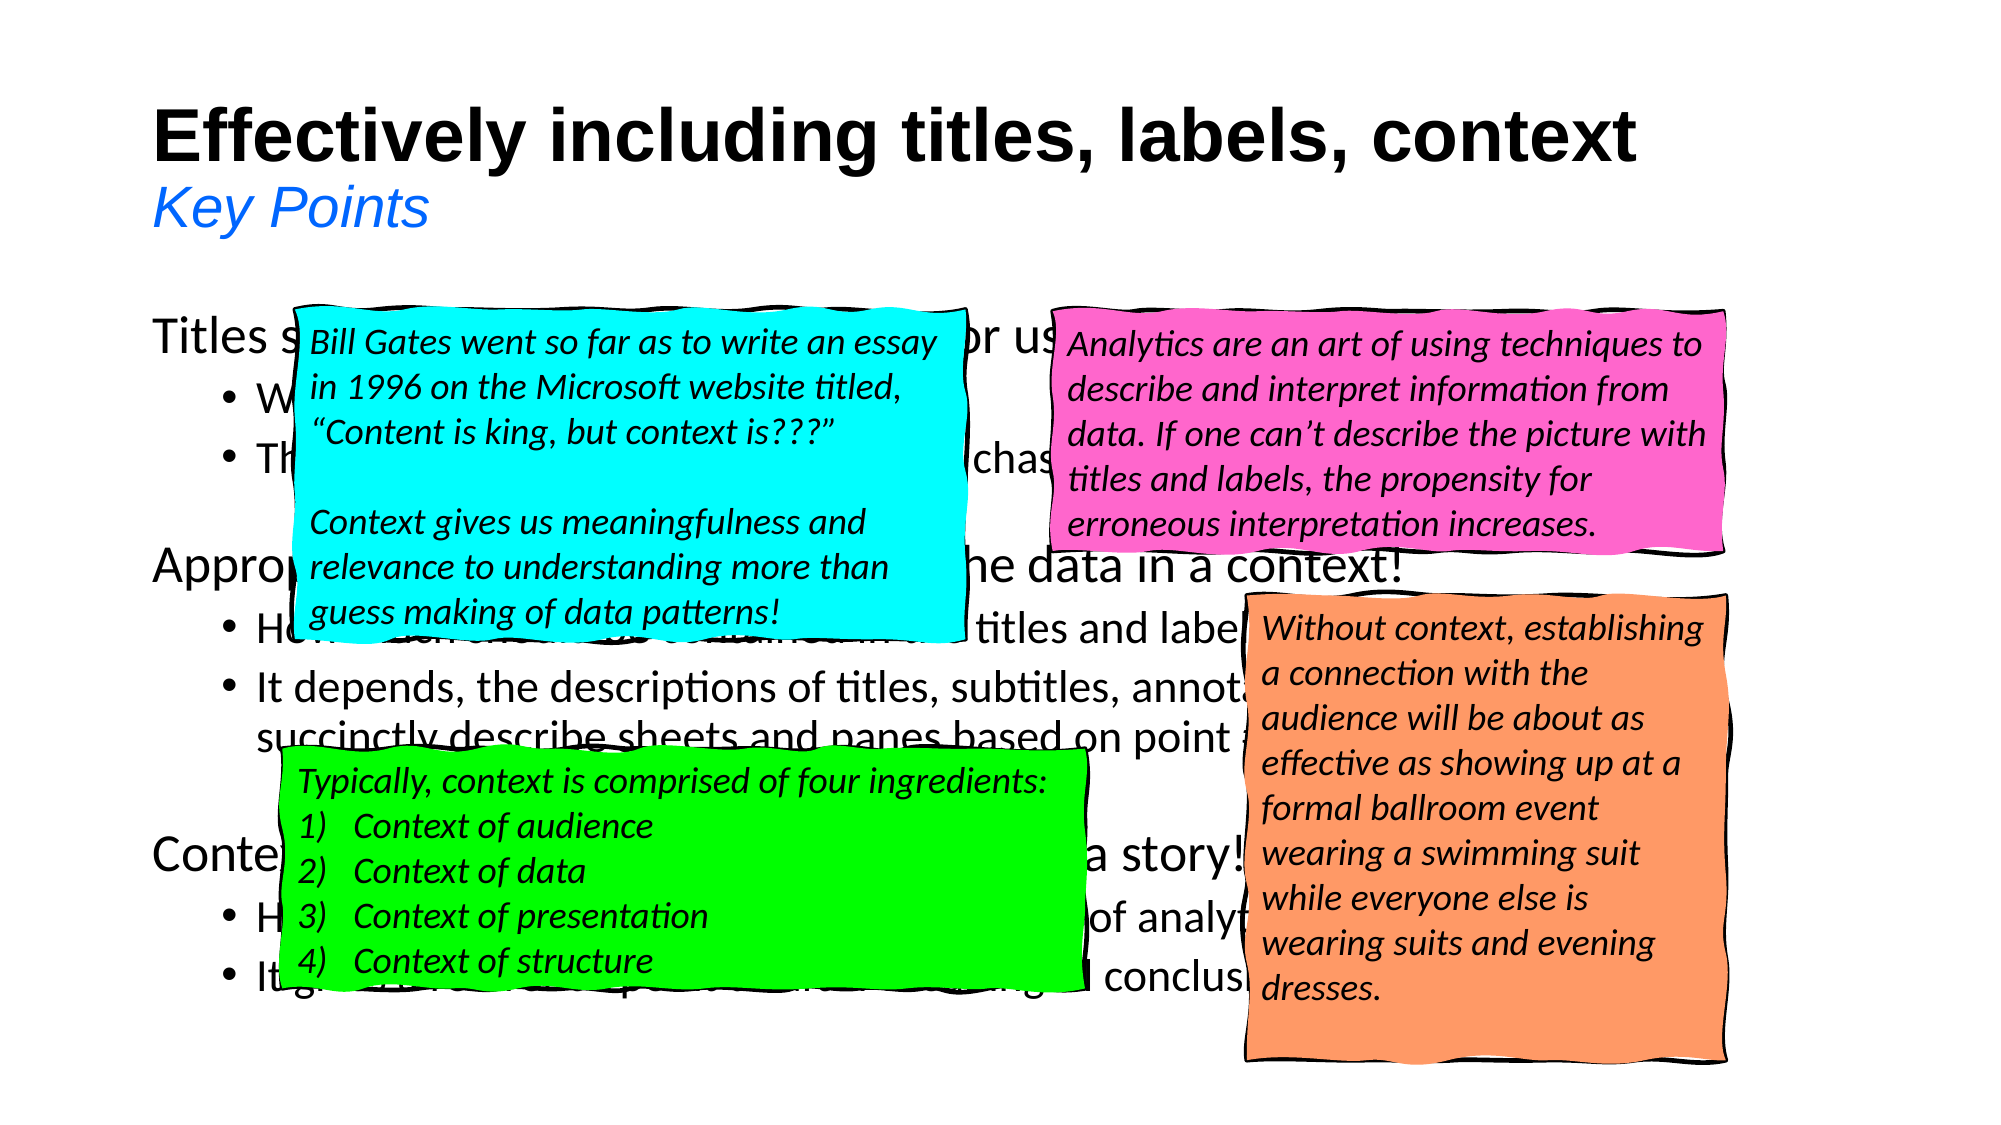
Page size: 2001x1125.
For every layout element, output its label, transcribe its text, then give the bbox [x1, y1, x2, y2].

list Titles signal and predict the content for users! What does the audience want to see? Think in terms of “as-is” or “cut to the chase” with titles and labels. Appropriate titles and labels ground the data in a context! How much should be contained in the titles and labels? It depends, the descriptions of titles, subtitles, annotations, and labels should succinctly describe sheets and panes based on point #1. Context is paramount for interpreting a data story! How does context function within the realm of analytics? It gives a reference point to draw meaningful conclusions about data patterns. [137, 299, 1863, 1014]
text_box Without context, establishing a connection with the audience will be about as effective as showing up at a formal ballroom event wearing a swimming suit while everyone else is wearing suits and evening dresses. [1242, 591, 1731, 1065]
text_box Analytics are an art of using techniques to describe and interpret information from data. If one can’t describe the picture with titles and labels, the propensity for erroneous interpretation increases. [1050, 307, 1727, 556]
title Effectively including titles, labels, context Key Points [137, 59, 1863, 278]
text_box Typically, context is comprised of four ingredients: Context of audience Context of data Context of presentation Context of structure [278, 744, 1088, 993]
text_box Bill Gates went so far as to write an essay in 1996 on the Microsoft website titled, “Content is king, but context is???” Context gives us meaningfulness and relevance to understanding more than guess making of data patterns! [291, 306, 969, 644]
